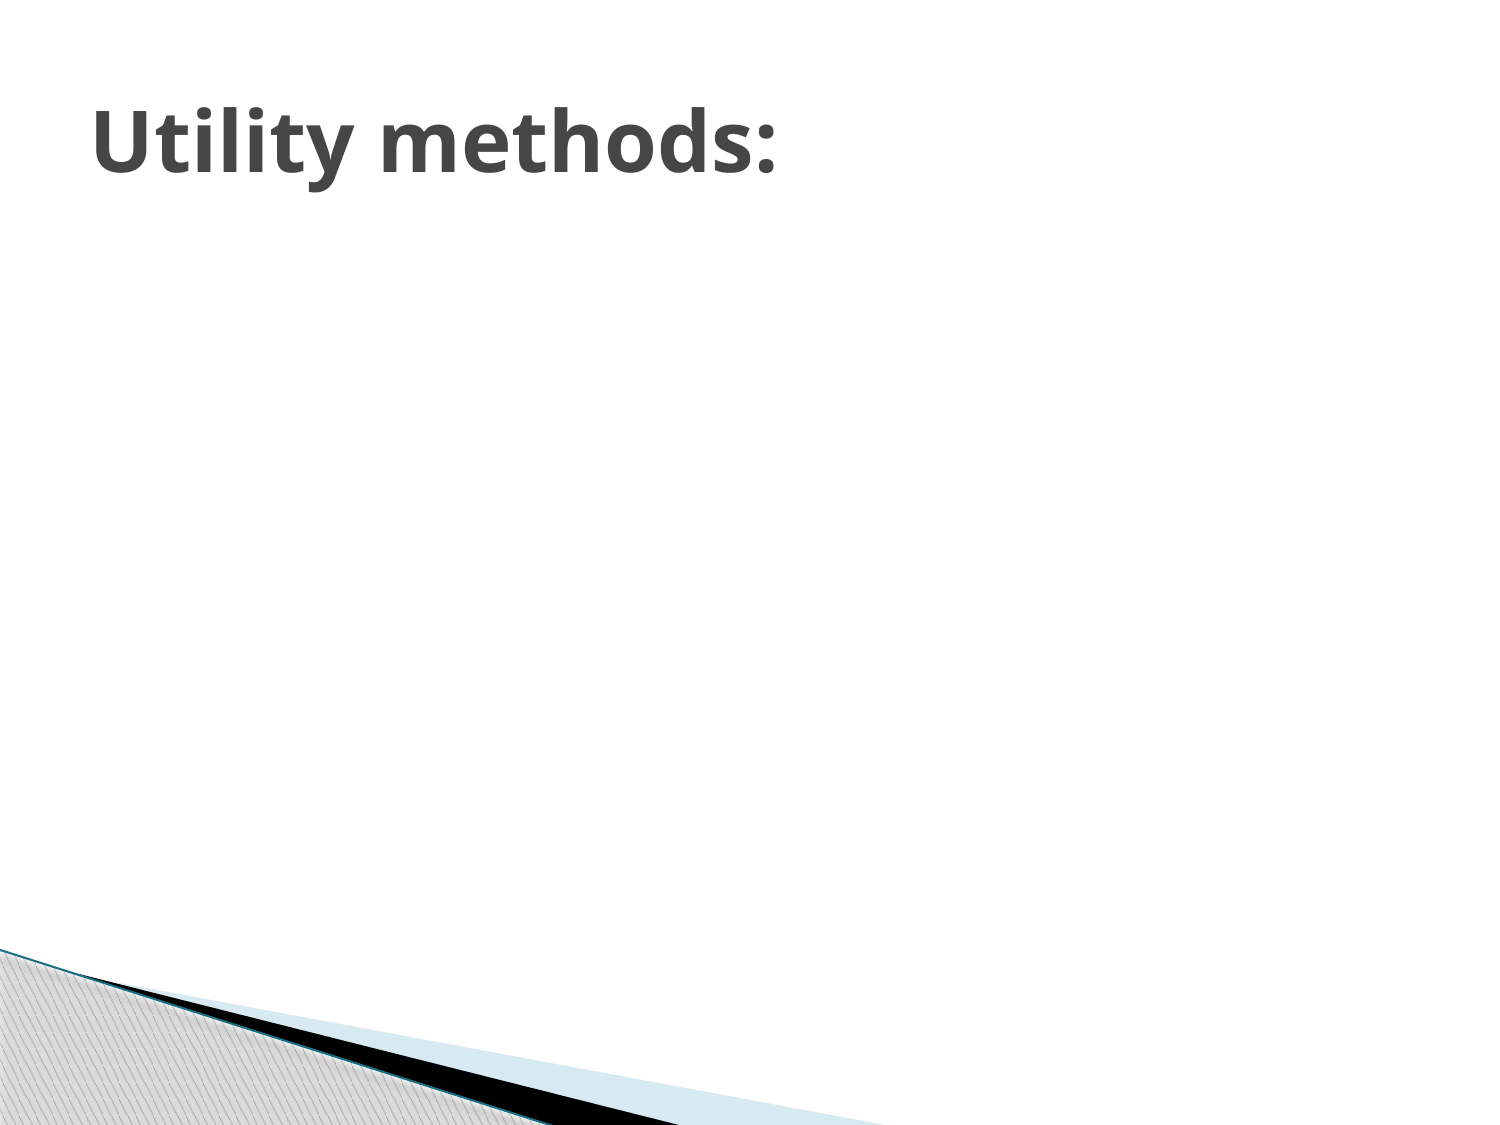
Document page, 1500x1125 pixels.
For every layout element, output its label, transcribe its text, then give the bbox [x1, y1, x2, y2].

title Utility methods: [75, 45, 1425, 233]
